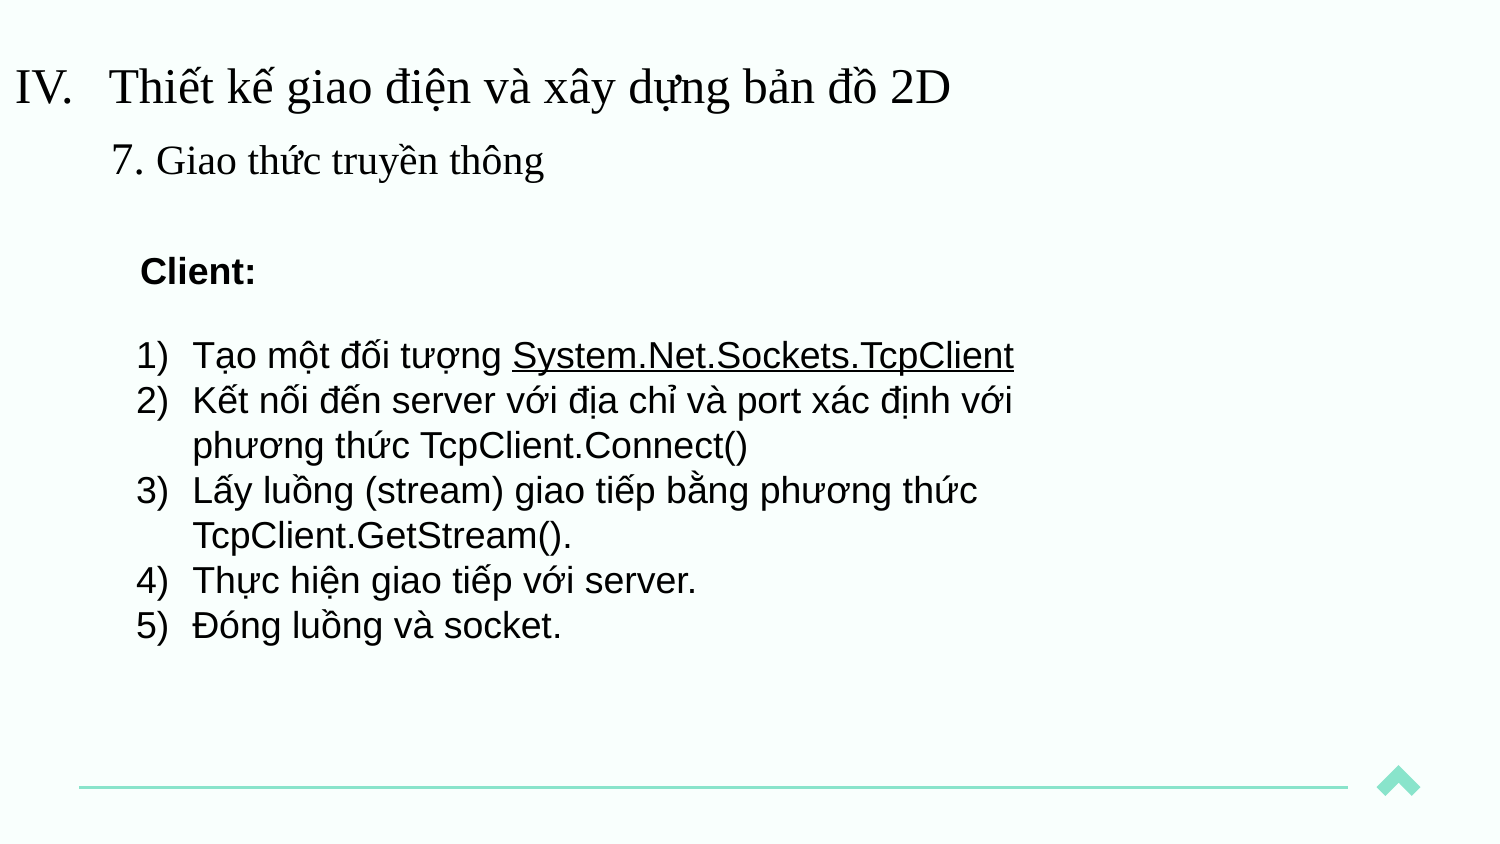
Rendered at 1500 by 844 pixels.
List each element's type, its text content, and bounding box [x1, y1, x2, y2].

text_box Tạo một đối tượng System.Net.Sockets.TcpClient Kết nối đến server với địa chỉ và port xác định với phương thức TcpClient.Connect() Lấy luồng (stream) giao tiếp bằng phương thức TcpClient.GetStream(). Thực hiện giao tiếp với server. Đóng luồng và socket. [96, 323, 1131, 654]
text_box 7. Giao thức truyền thông [96, 121, 1300, 191]
subtitle Client: [99, 231, 1231, 684]
text_box Thiết kế giao điện và xây dựng bản đồ 2D [0, 46, 1331, 121]
